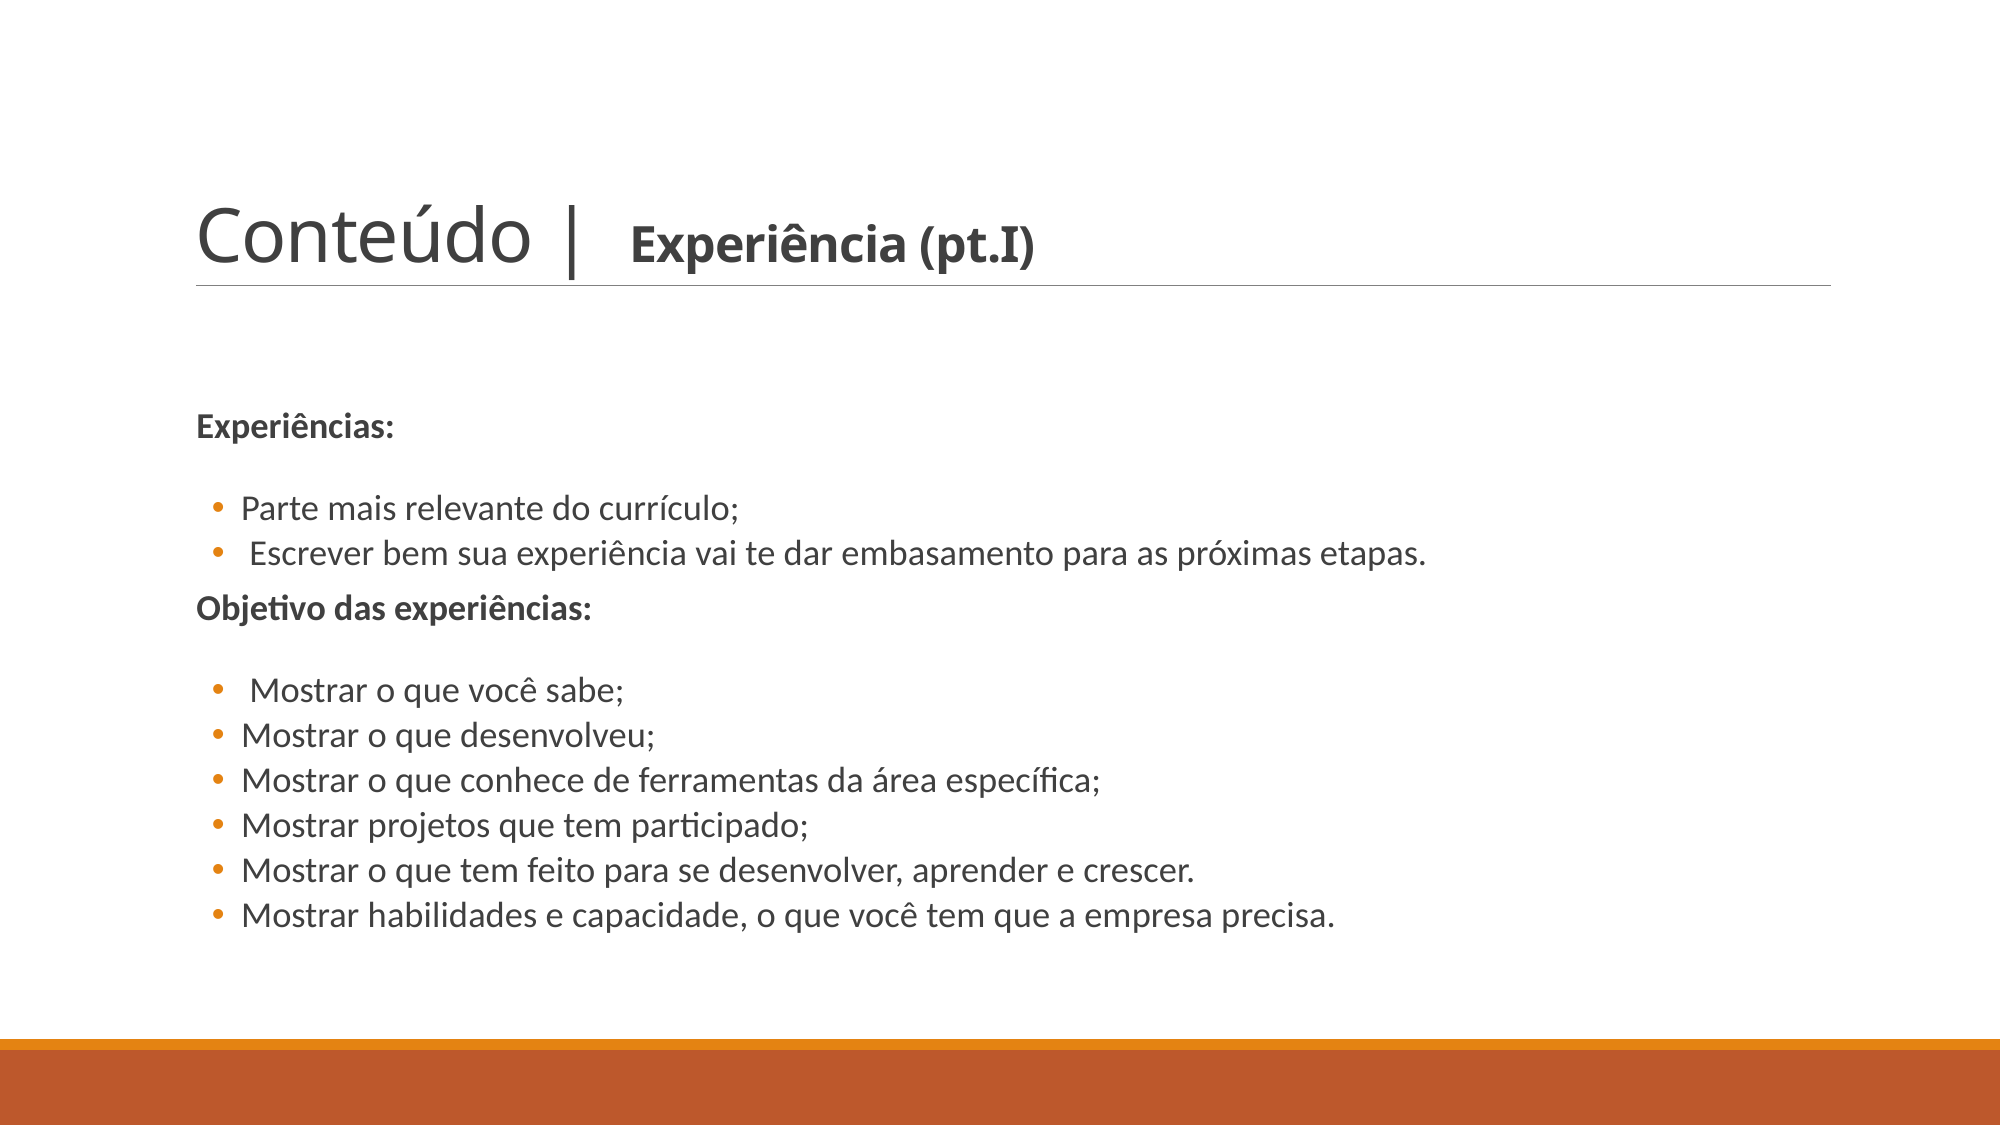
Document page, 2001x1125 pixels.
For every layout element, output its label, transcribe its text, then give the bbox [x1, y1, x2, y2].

title Conteúdo | Experiência (pt.I) [180, 47, 1830, 285]
list Experiências: Parte mais relevante do currículo; Escrever bem sua experiência vai te dar embasamento para as próximas etapas. Objetivo das experiências: Mostrar o que você sabe; Mostrar o que desenvolveu; Mostrar o que conhece de ferramentas da área específica; Mostrar projetos que tem participado; Mostrar o que tem feito para se desenvolver, aprender e crescer. Mostrar habilidades e capacidade, o que você tem que a empresa precisa. [180, 307, 1968, 1125]
